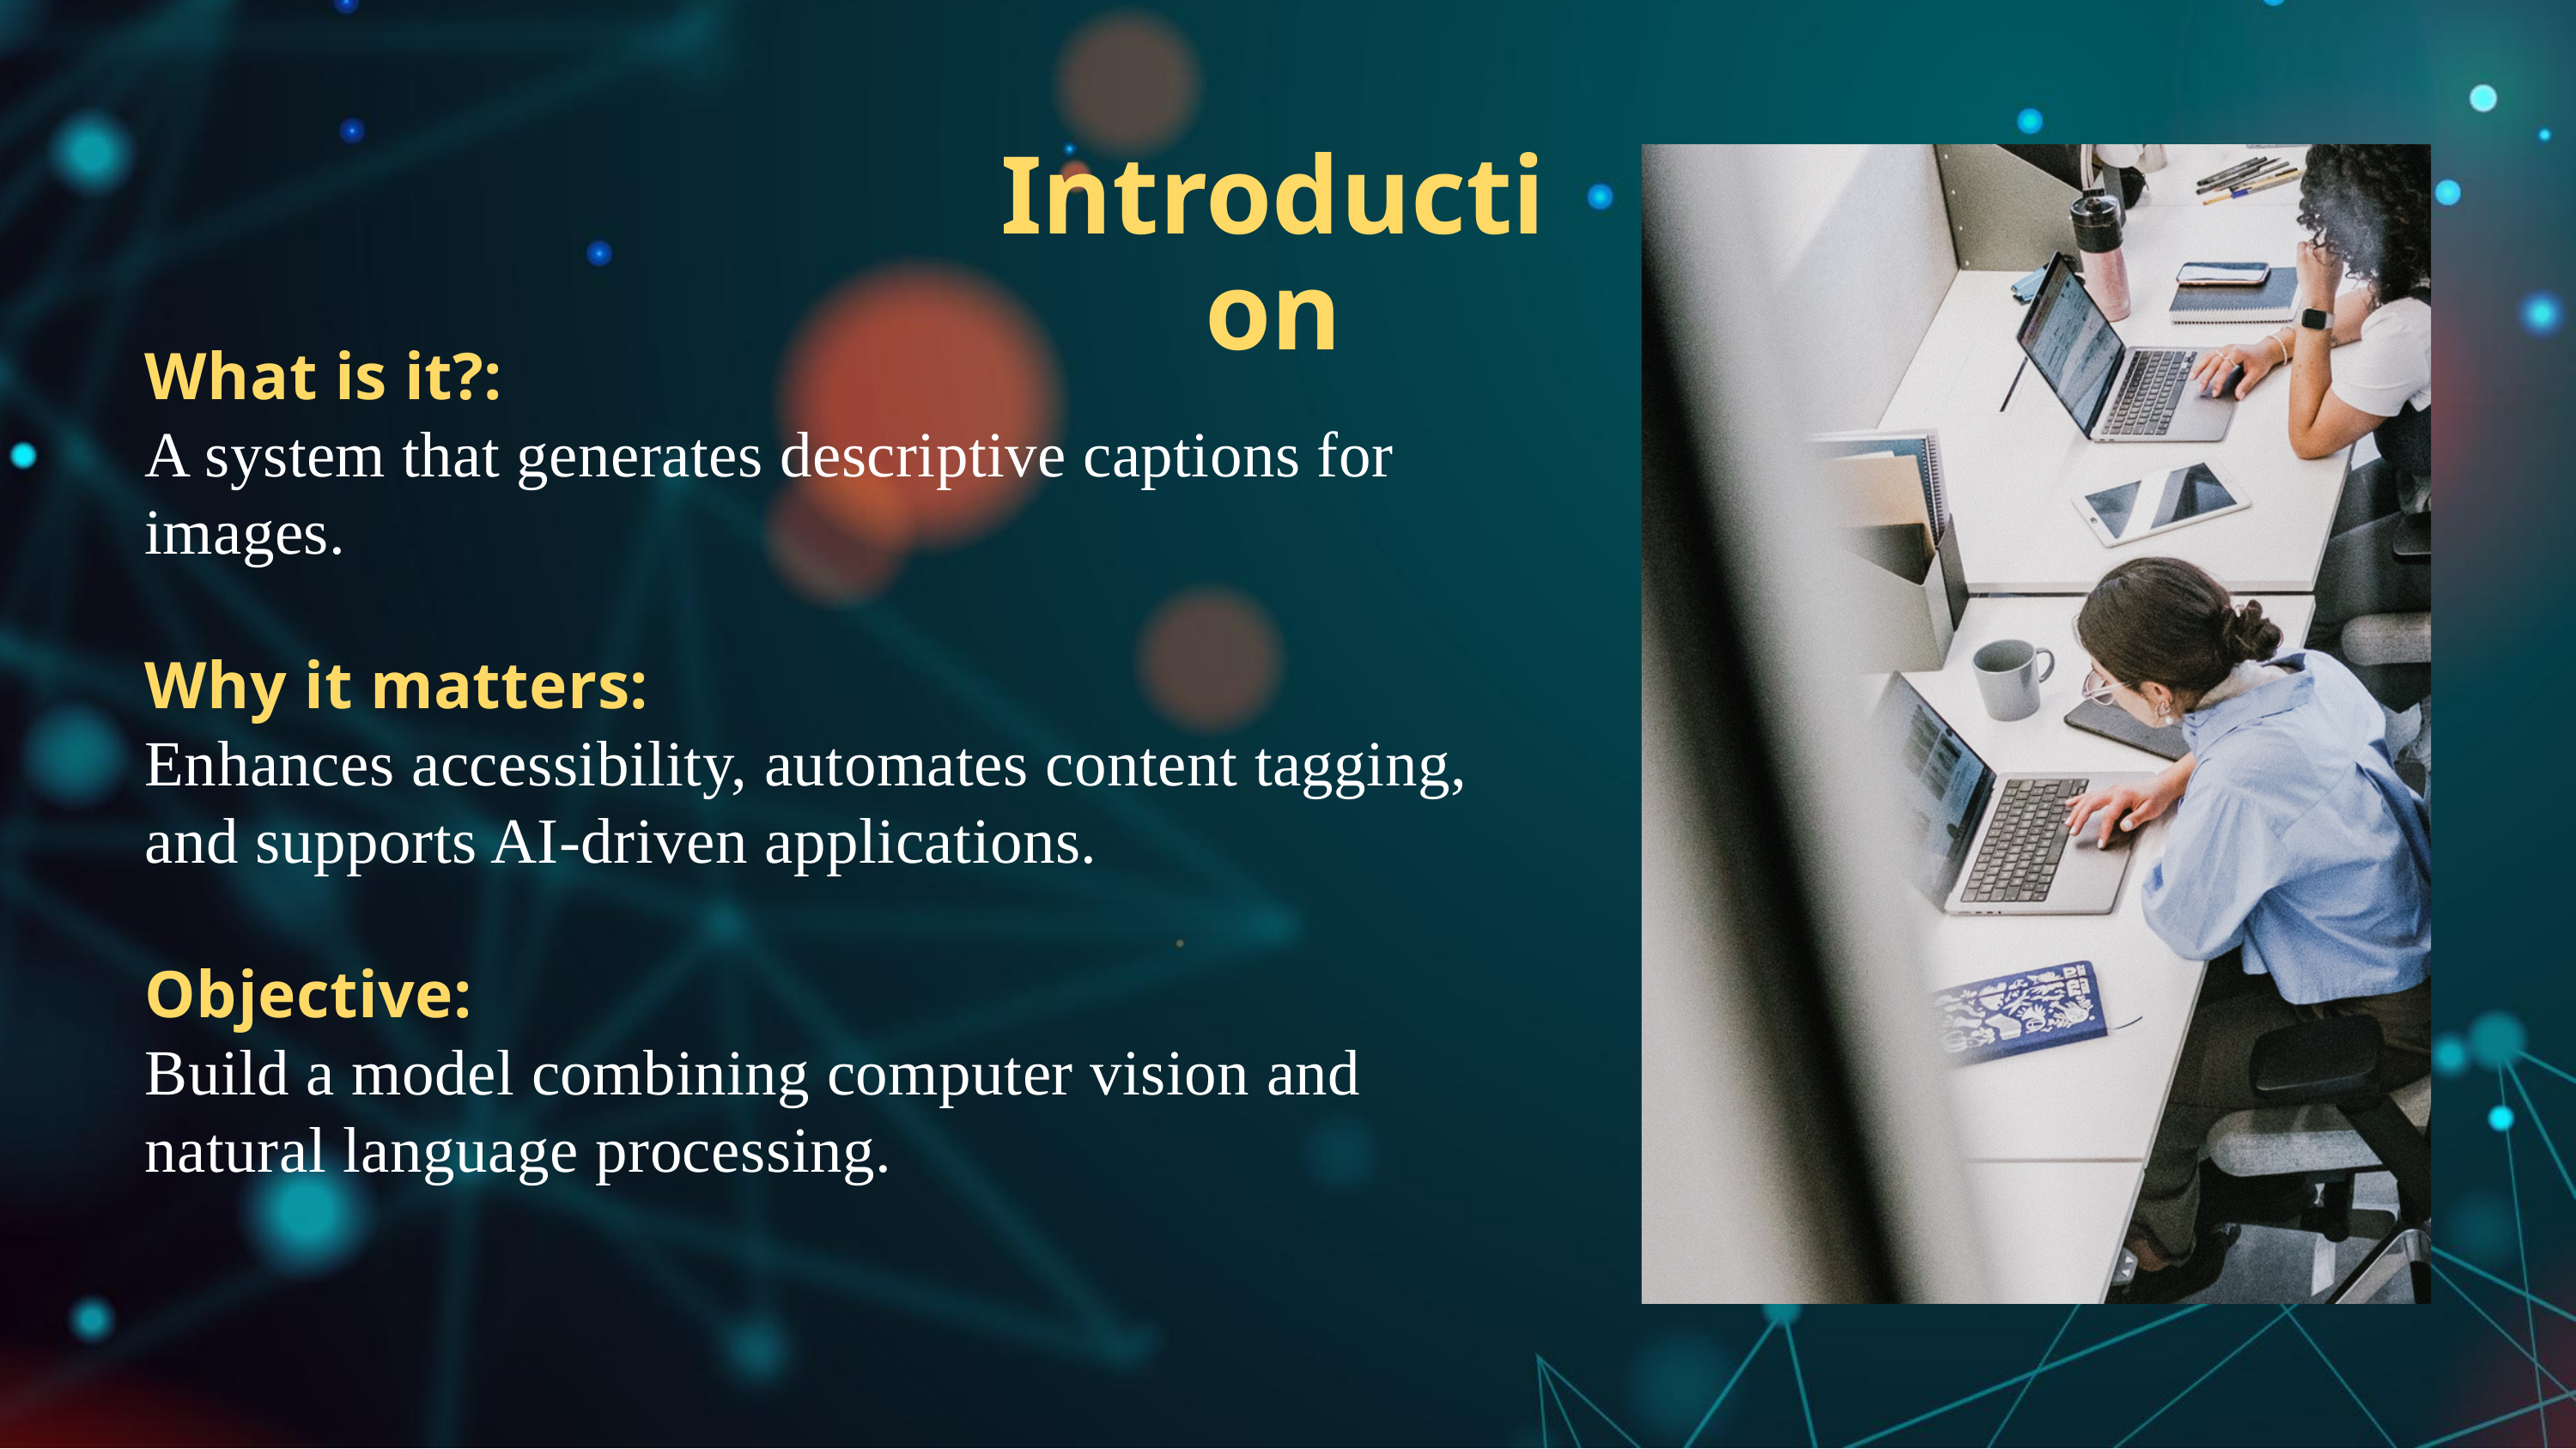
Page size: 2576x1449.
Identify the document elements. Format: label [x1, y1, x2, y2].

text_box [0, 0, 2576, 1448]
text_box [975, 144, 1571, 321]
